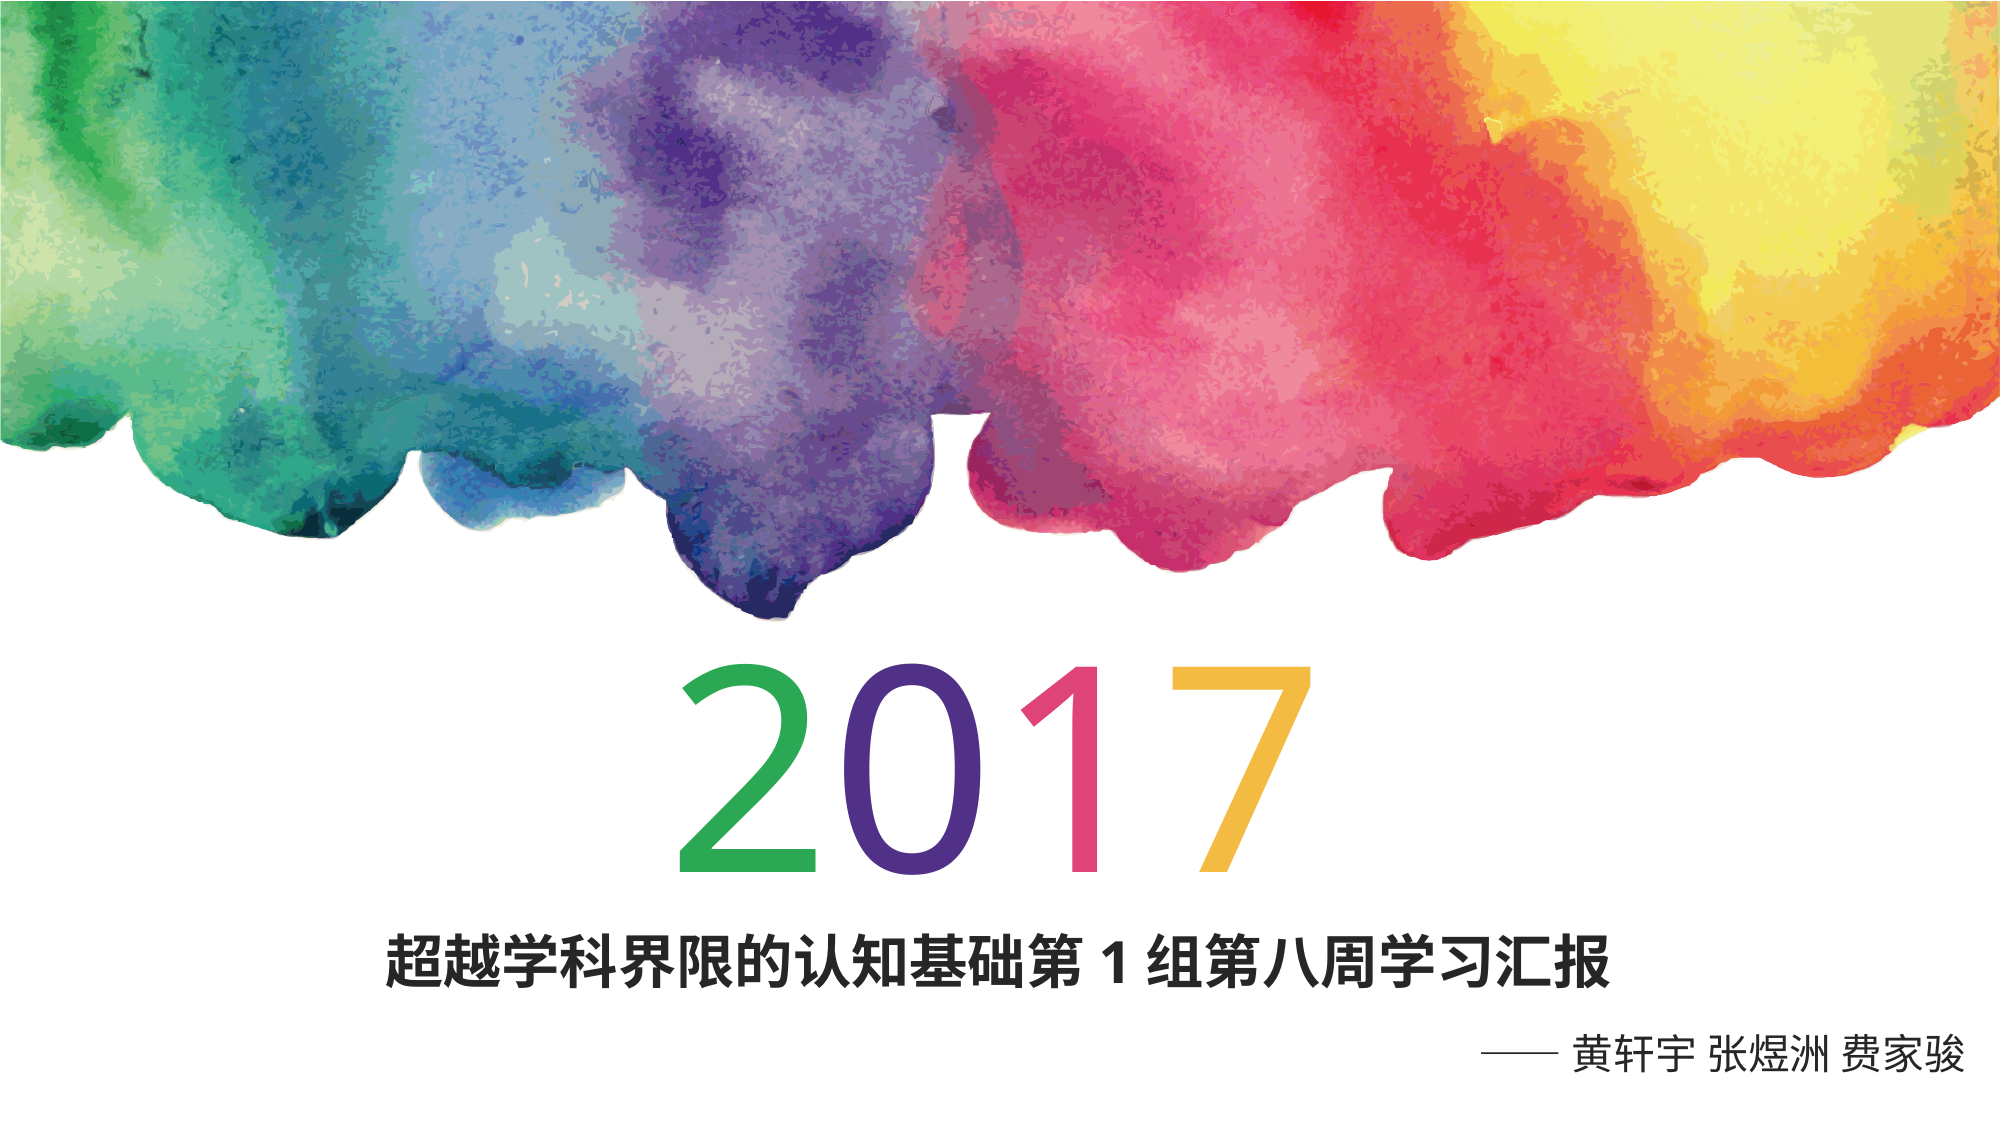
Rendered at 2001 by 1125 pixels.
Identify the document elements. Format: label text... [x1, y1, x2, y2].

picture [0, 1, 2000, 622]
text_box 2017 [651, 633, 1385, 918]
text_box ——黄轩宇 张煜洲 费家骏 [16, 1020, 1981, 1085]
text_box 超越学科界限的认知基础第1组第八周学习汇报 [16, 918, 1981, 1003]
